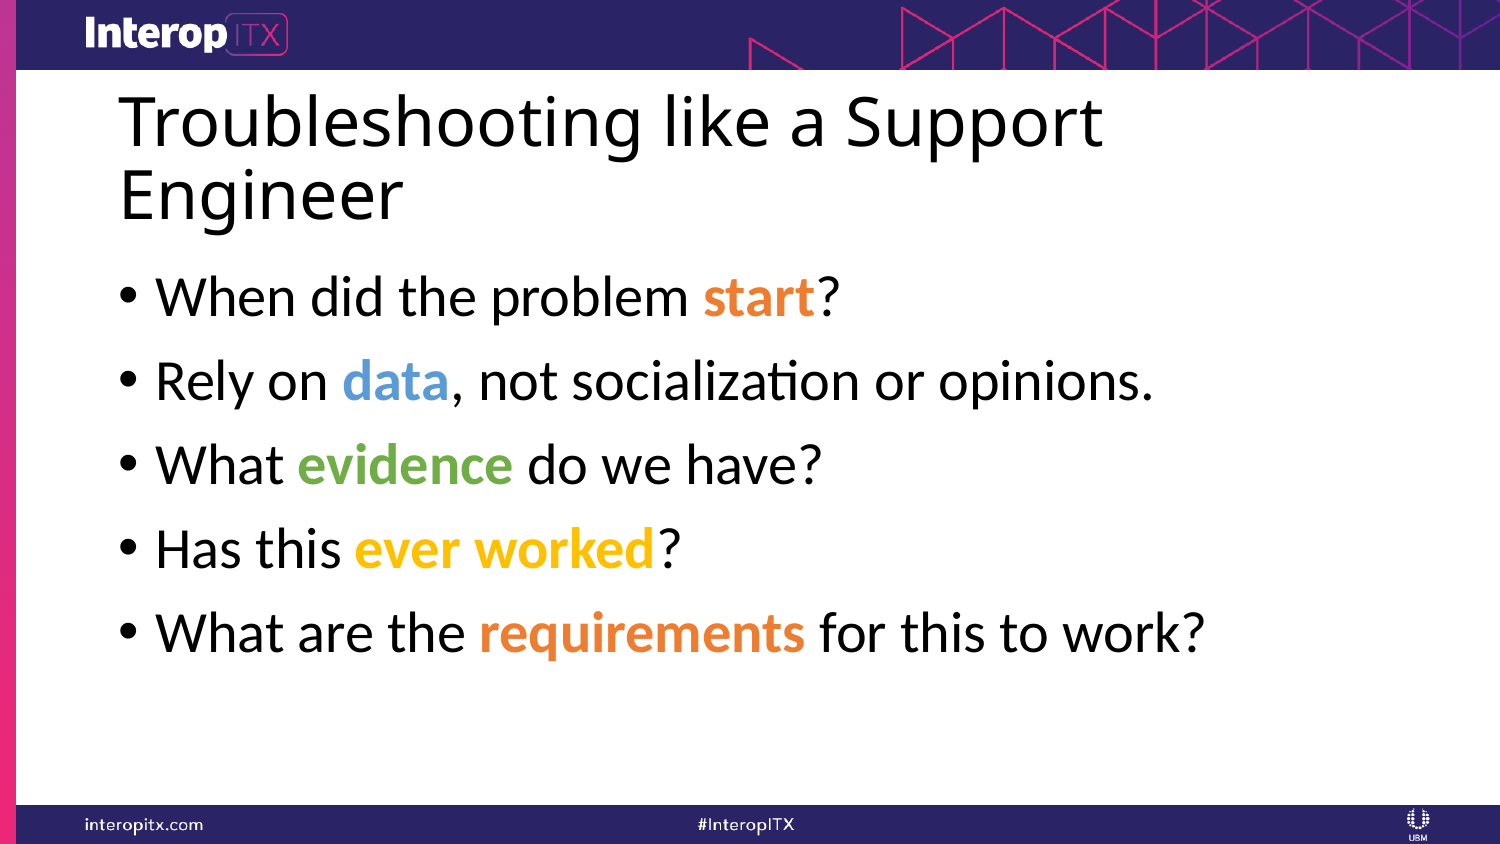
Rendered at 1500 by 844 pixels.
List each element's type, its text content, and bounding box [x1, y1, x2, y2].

list When did the problem start? Rely on data, not socialization or opinions. What evidence do we have? Has this ever worked? What are the requirements for this to work? [103, 259, 1397, 755]
title Troubleshooting like a Support Engineer [103, 79, 1397, 243]
picture [0, 0, 1500, 844]
